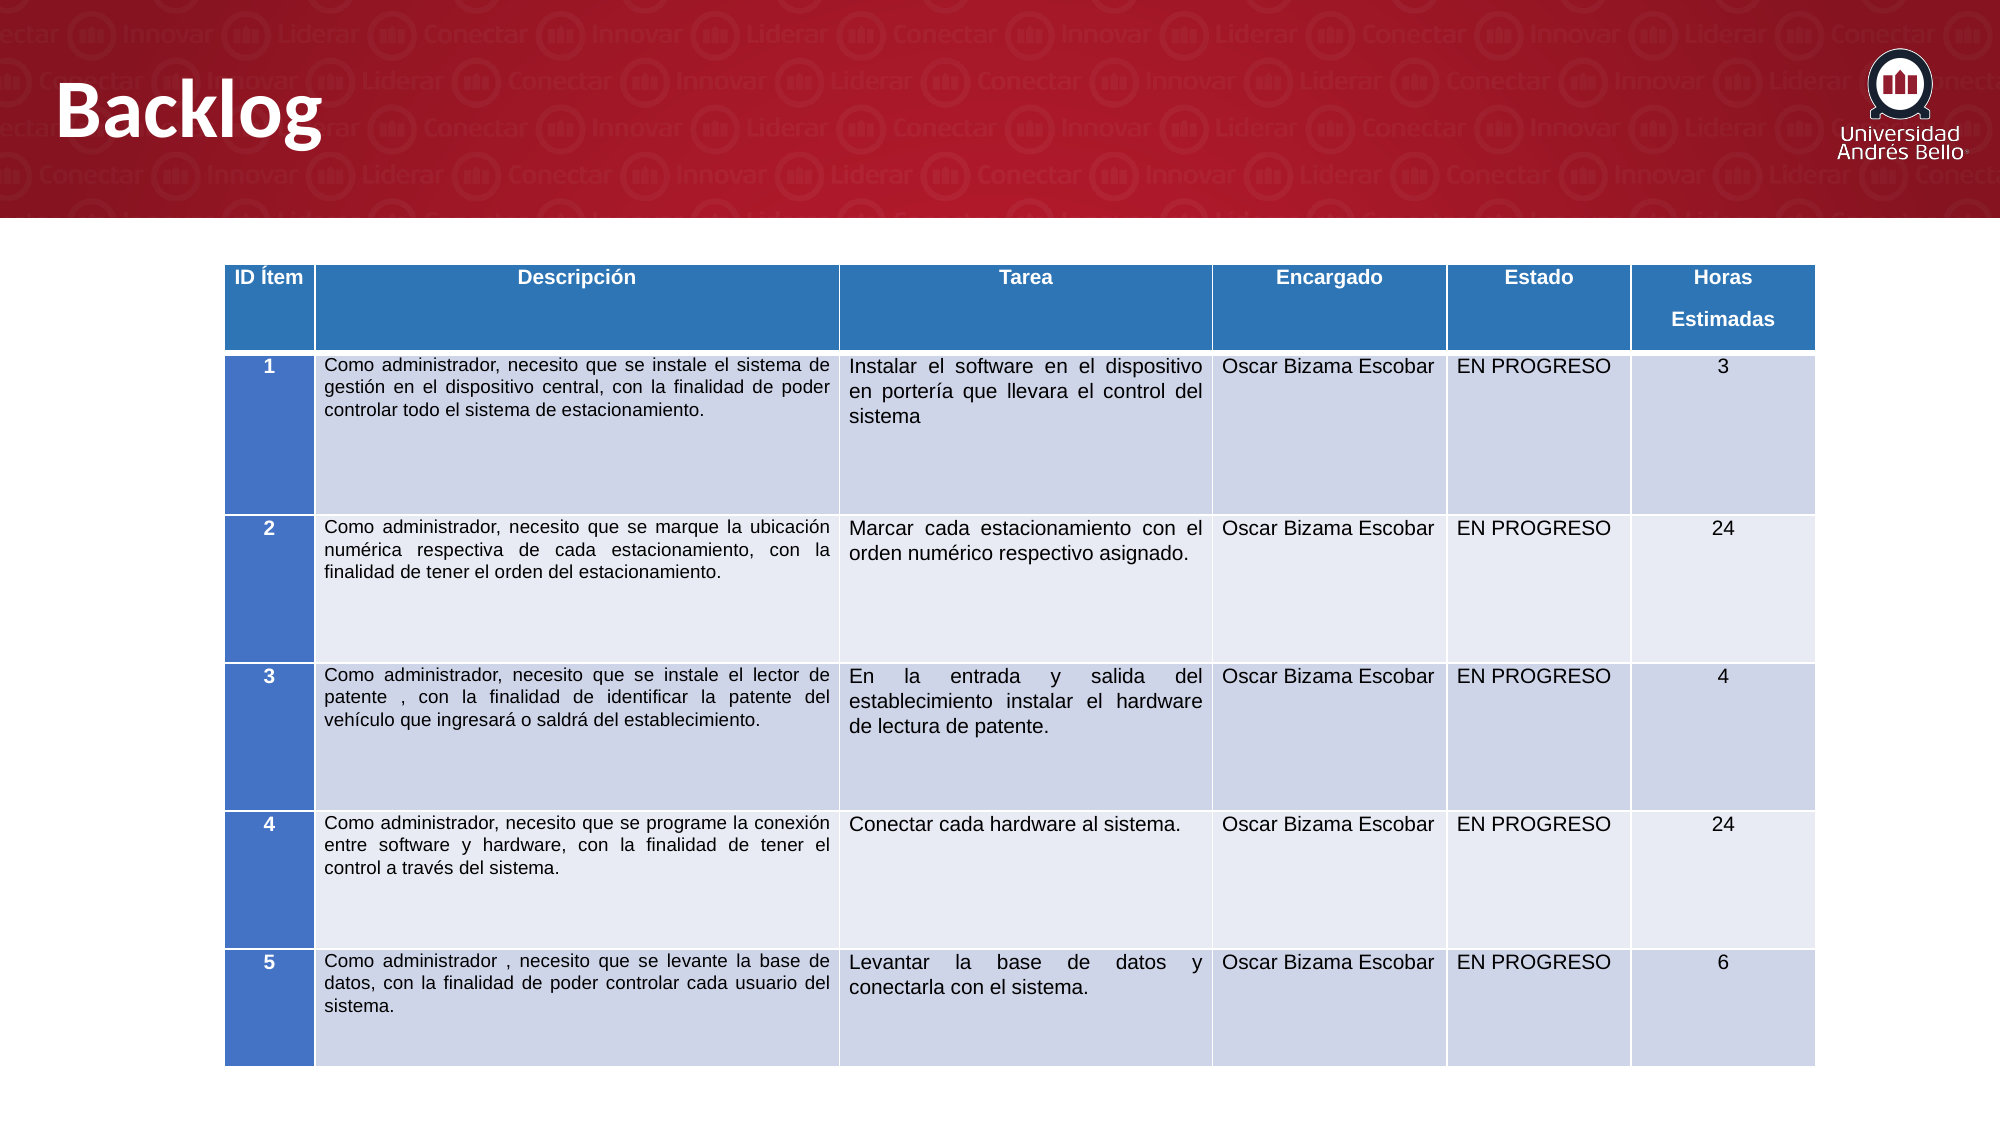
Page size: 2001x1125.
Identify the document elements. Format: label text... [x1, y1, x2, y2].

table_cell 1 [225, 356, 314, 514]
table_cell 3 [1632, 356, 1815, 514]
table_cell Oscar Bizama Escobar [1213, 950, 1446, 1066]
table_cell 5 [225, 950, 314, 1066]
table_header Tarea [840, 265, 1212, 350]
table_cell Levantar la base de datos y conectarla con el sistema. [840, 950, 1212, 1066]
table_cell En la entrada y salida del establecimiento instalar el hardware de lectura de patente. [840, 664, 1212, 810]
table_cell 3 [225, 664, 314, 810]
table_cell Como administrador, necesito que se programe la conexión entre software y hardware, con la finalidad de tener el control a través del sistema. [316, 812, 839, 948]
table_cell EN PROGRESO [1448, 664, 1630, 810]
table_cell EN PROGRESO [1448, 516, 1630, 662]
table_cell Como administrador, necesito que se marque la ubicación numérica respectiva de cada estacionamiento, con la finalidad de tener el orden del estacionamiento. [316, 516, 839, 662]
picture [0, 0, 2000, 218]
table_cell Oscar Bizama Escobar [1213, 812, 1446, 948]
table_cell 4 [225, 812, 314, 948]
table_cell Como administrador, necesito que se instale el sistema de gestión en el dispositivo central, con la finalidad de poder controlar todo el sistema de estacionamiento. [316, 356, 839, 514]
table_cell 2 [225, 516, 314, 662]
table_cell Instalar el software en el dispositivo en portería que llevara el control del sistema [840, 356, 1212, 514]
table_cell 6 [1632, 950, 1815, 1066]
table_cell Como administrador, necesito que se instale el lector de patente , con la finalidad de identificar la patente del vehículo que ingresará o saldrá del establecimiento. [316, 664, 839, 810]
table_header Estado [1448, 265, 1630, 350]
table_header ID Ítem [225, 265, 314, 350]
table_cell Oscar Bizama Escobar [1213, 356, 1446, 514]
table_cell 24 [1632, 516, 1815, 662]
table_cell EN PROGRESO [1448, 950, 1630, 1066]
table_cell Como administrador , necesito que se levante la base de datos, con la finalidad de poder controlar cada usuario del sistema. [316, 950, 839, 1066]
table_header Descripción [316, 265, 839, 350]
table_cell EN PROGRESO [1448, 812, 1630, 948]
table_cell Marcar cada estacionamiento con el orden numérico respectivo asignado. [840, 516, 1212, 662]
table_cell 4 [1632, 664, 1815, 810]
table_cell Oscar Bizama Escobar [1213, 664, 1446, 810]
table_cell Conectar cada hardware al sistema. [840, 812, 1212, 948]
table_cell EN PROGRESO [1448, 356, 1630, 514]
title Backlog [40, 12, 1816, 208]
table_header Encargado [1213, 265, 1446, 350]
table_header Horas Estimadas [1632, 265, 1815, 350]
table_cell Oscar Bizama Escobar [1213, 516, 1446, 662]
table_cell 24 [1632, 812, 1815, 948]
